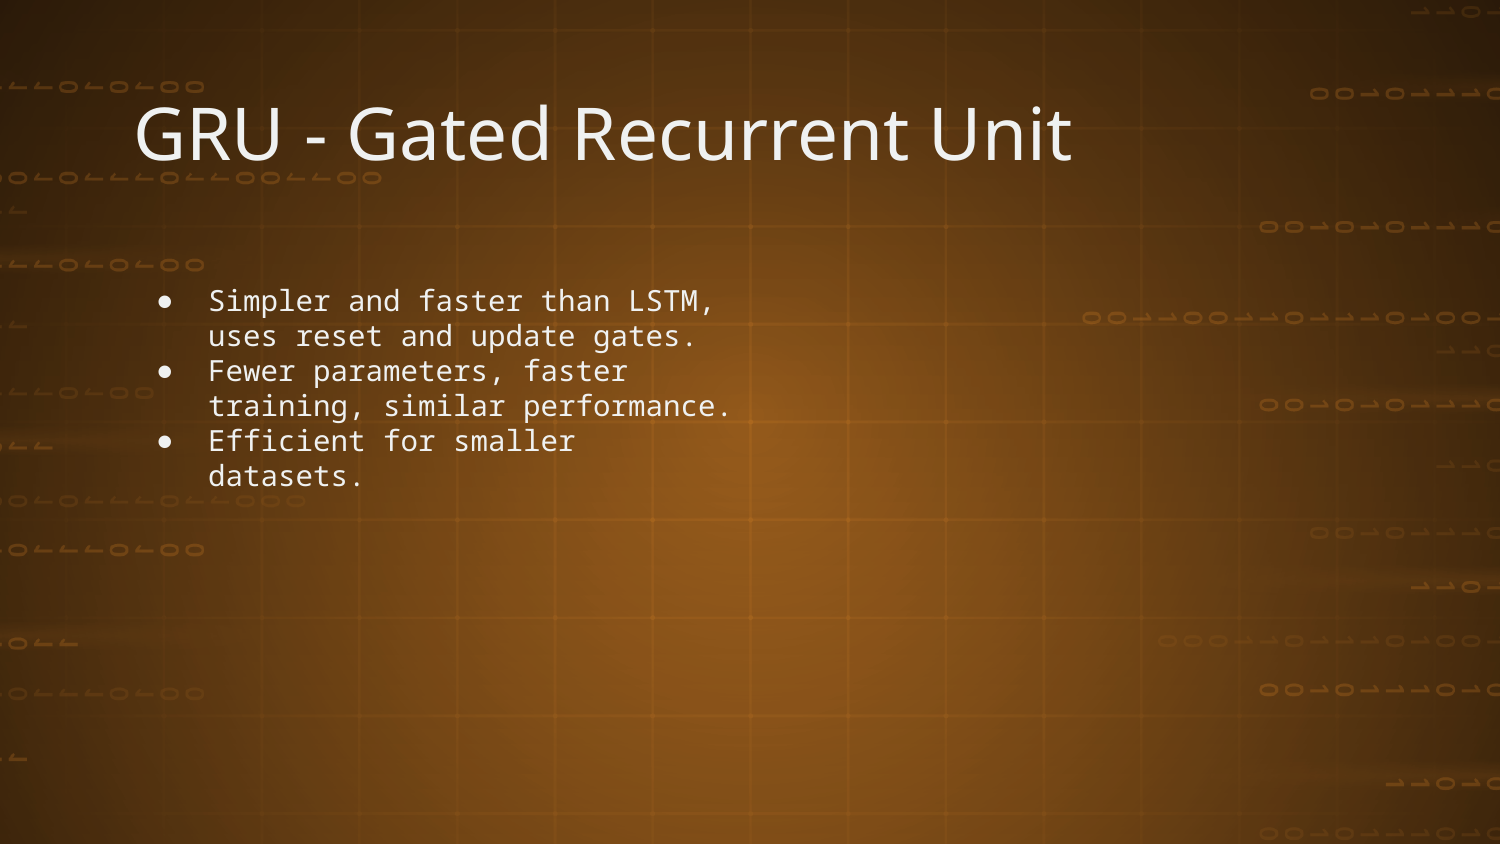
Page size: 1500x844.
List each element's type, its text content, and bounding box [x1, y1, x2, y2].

title GRU - Gated Recurrent Unit [118, 72, 1219, 268]
list Simpler and faster than LSTM, uses reset and update gates. Fewer parameters, faster training, similar performance. Efficient for smaller datasets. [118, 267, 750, 750]
